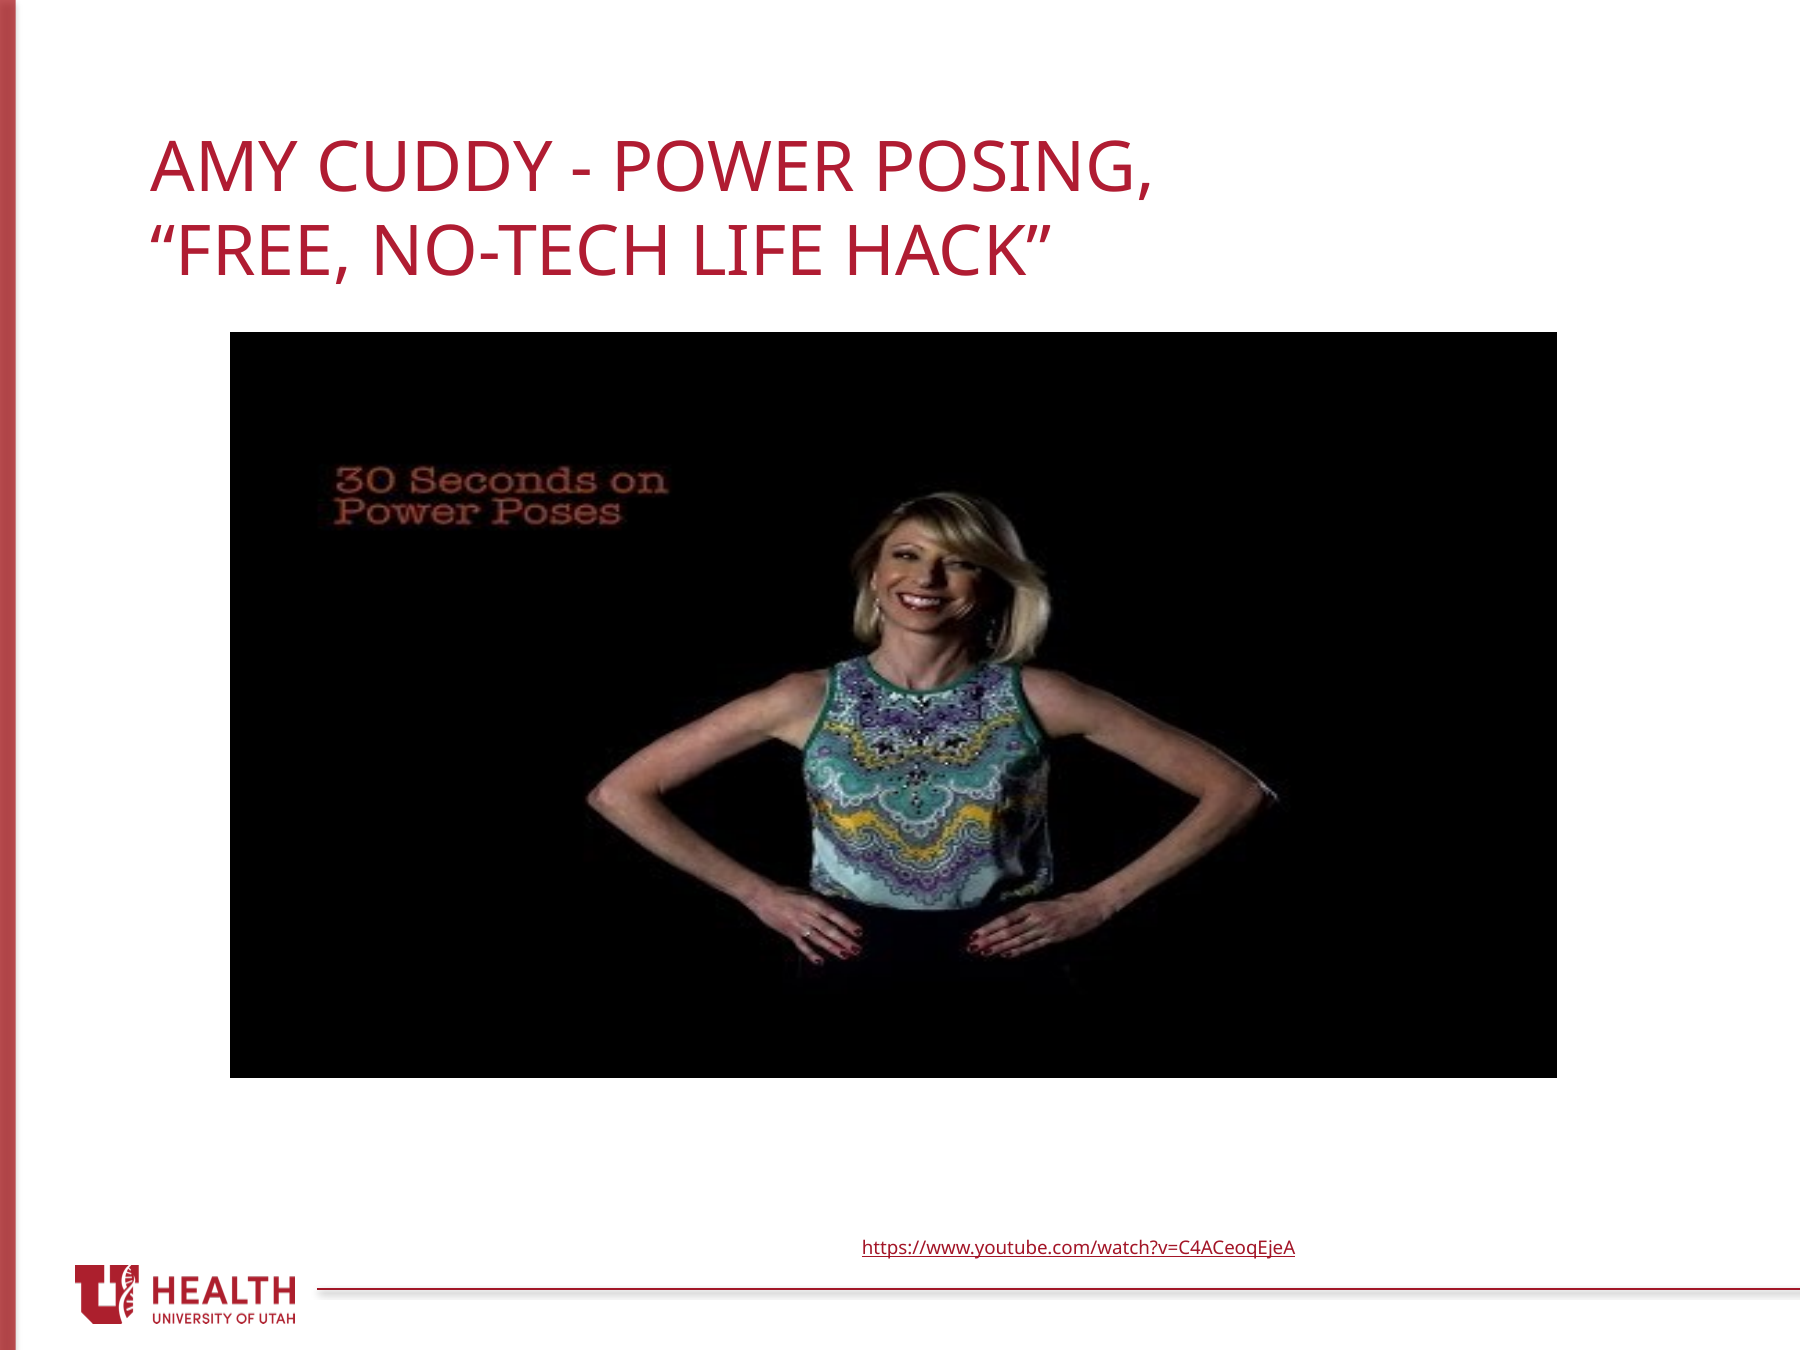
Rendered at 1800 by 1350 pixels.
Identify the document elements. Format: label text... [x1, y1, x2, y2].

picture [75, 1265, 295, 1324]
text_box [229, 331, 1558, 1079]
list https://www.youtube.com/watch?v=C4ACeoqEjeA [847, 1228, 1800, 1289]
title Amy Cuddy - Power Posing, “free, no-tech life hack” [135, 113, 1710, 223]
